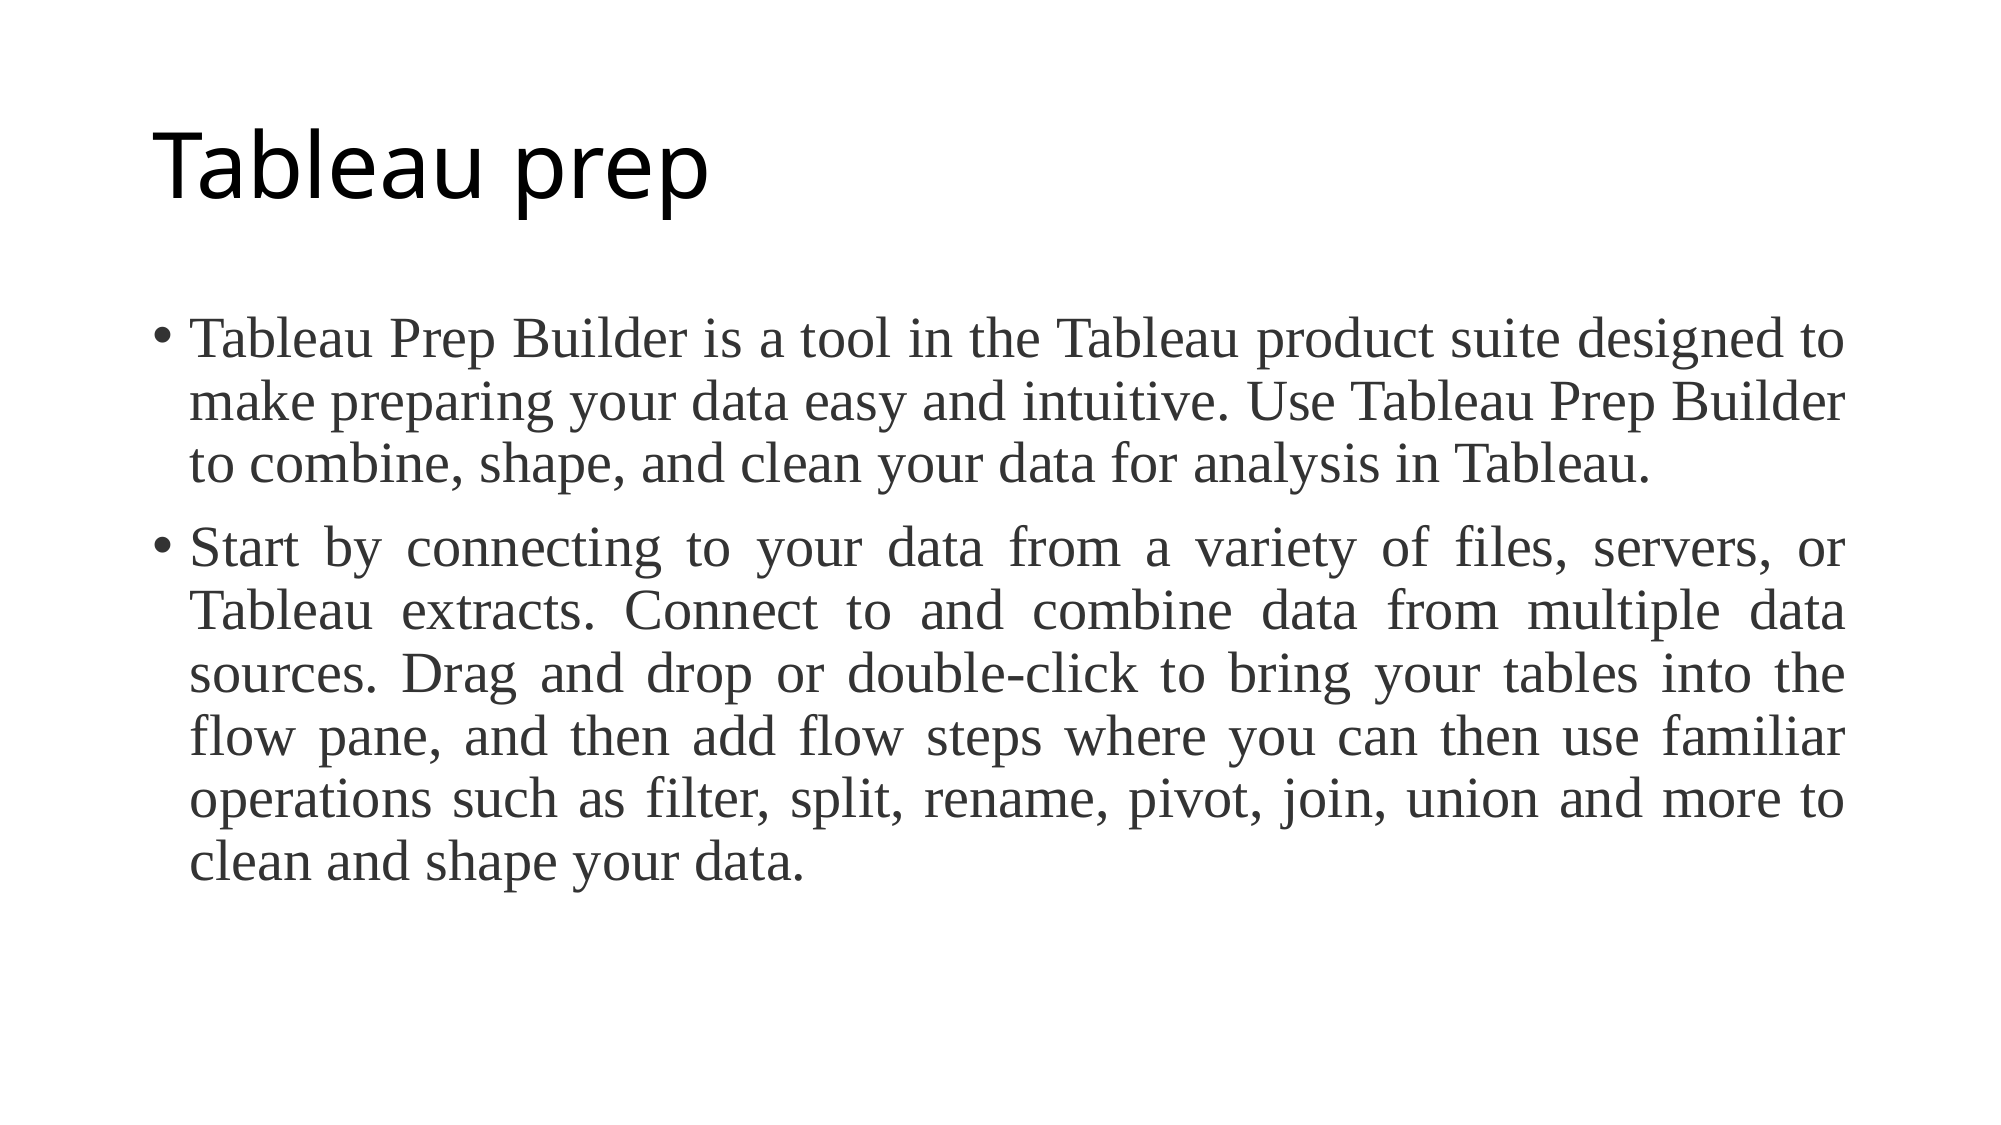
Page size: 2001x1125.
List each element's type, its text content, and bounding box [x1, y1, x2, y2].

title Tableau prep [137, 59, 1863, 278]
list Tableau Prep Builder is a tool in the Tableau product suite designed to make preparing your data easy and intuitive. Use Tableau Prep Builder to combine, shape, and clean your data for analysis in Tableau. Start by connecting to your data from a variety of files, servers, or Tableau extracts. Connect to and combine data from multiple data sources. Drag and drop or double-click to bring your tables into the flow pane, and then add flow steps where you can then use familiar operations such as filter, split, rename, pivot, join, union and more to clean and shape your data. [137, 299, 1863, 1014]
